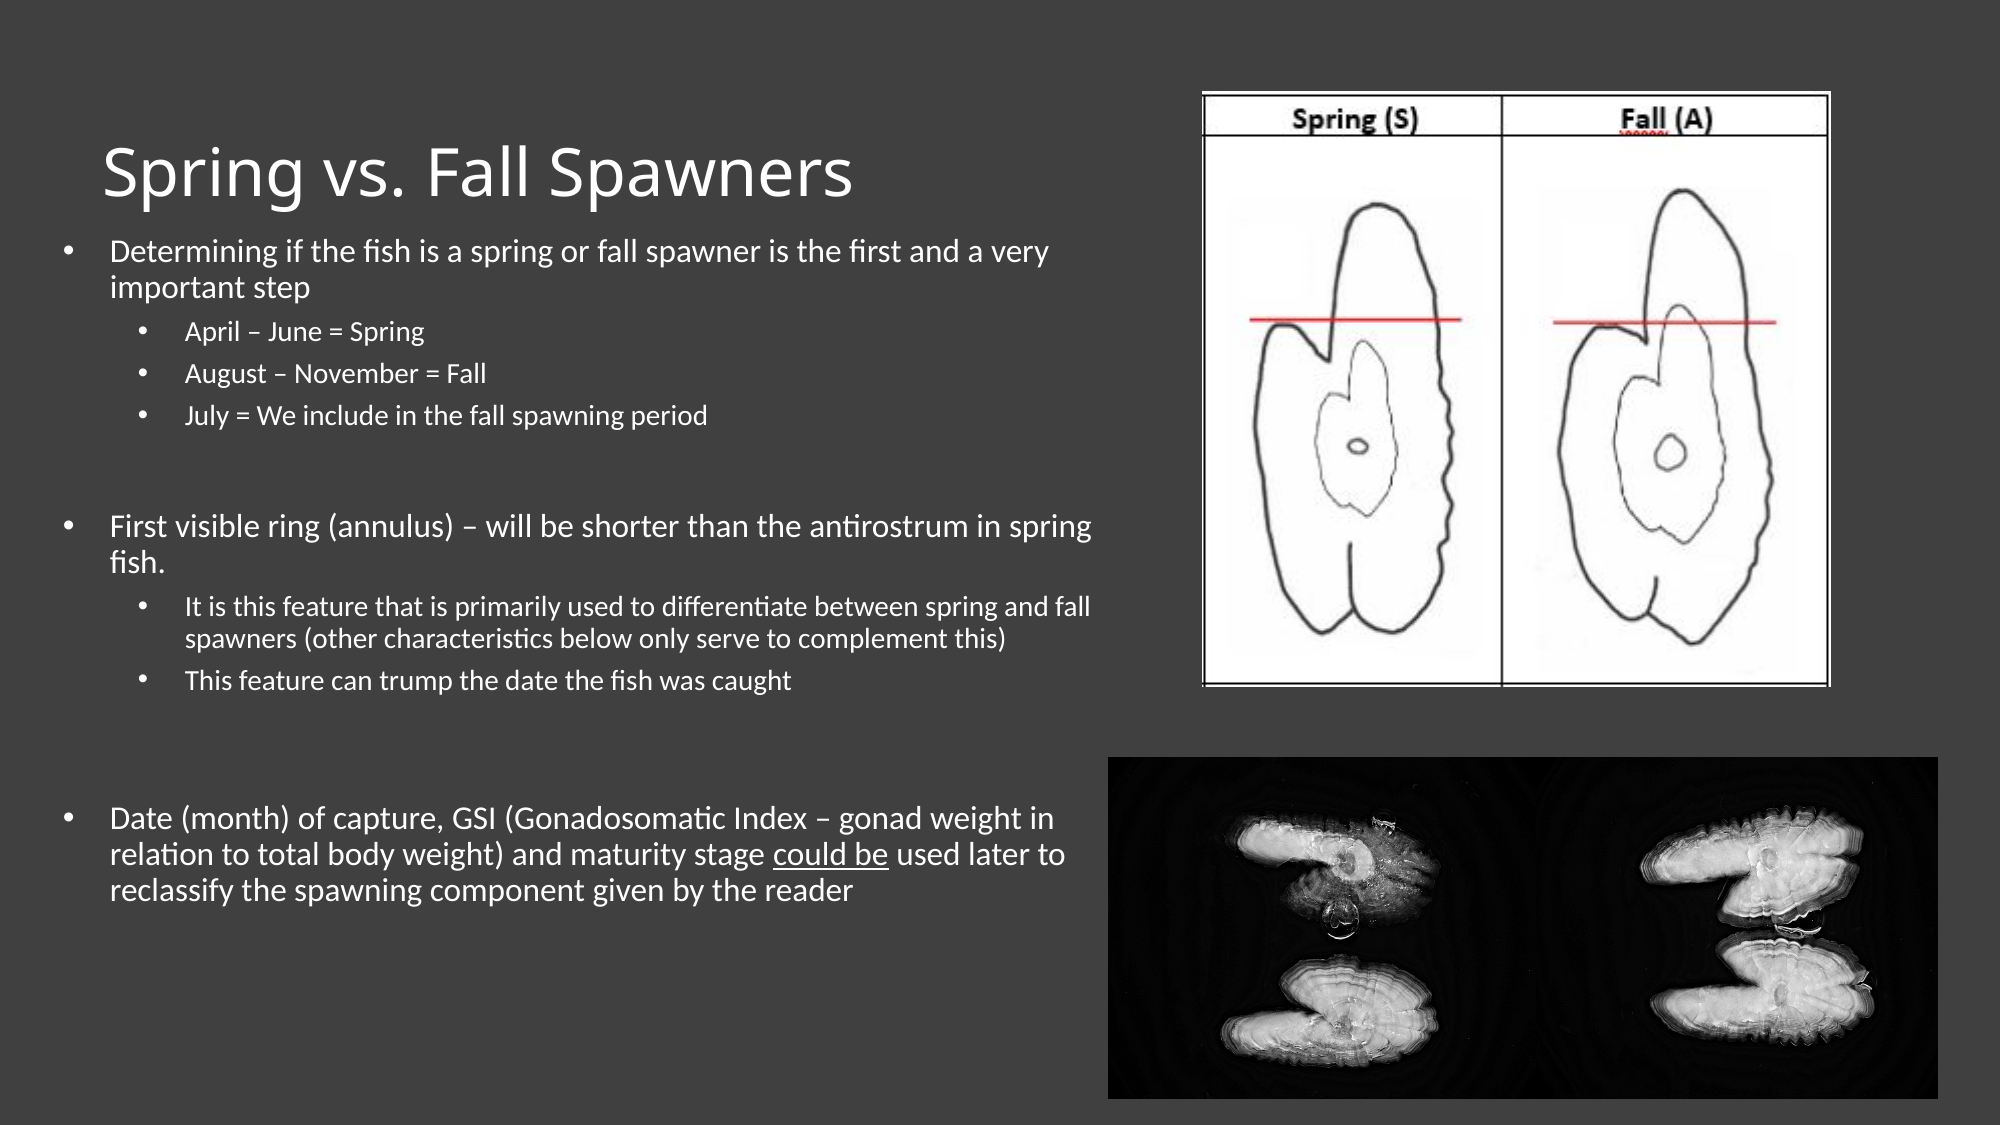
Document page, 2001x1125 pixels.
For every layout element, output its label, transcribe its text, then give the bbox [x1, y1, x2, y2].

list Determining if the fish is a spring or fall spawner is the first and a very important step April – June = Spring August – November = Fall July = We include in the fall spawning period First visible ring (annulus) – will be shorter than the antirostrum in spring fish. It is this feature that is primarily used to differentiate between spring and fall spawners (other characteristics below only serve to complement this) This feature can trump the date the fish was caught Date (month) of capture, GSI (Gonadosomatic Index – gonad weight in relation to total body weight) and maturity stage could be used later to reclassify the spawning component given by the reader [47, 226, 1109, 1066]
title Spring vs. Fall Spawners [87, 75, 1165, 219]
picture [1108, 757, 1938, 1099]
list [1202, 91, 1831, 687]
